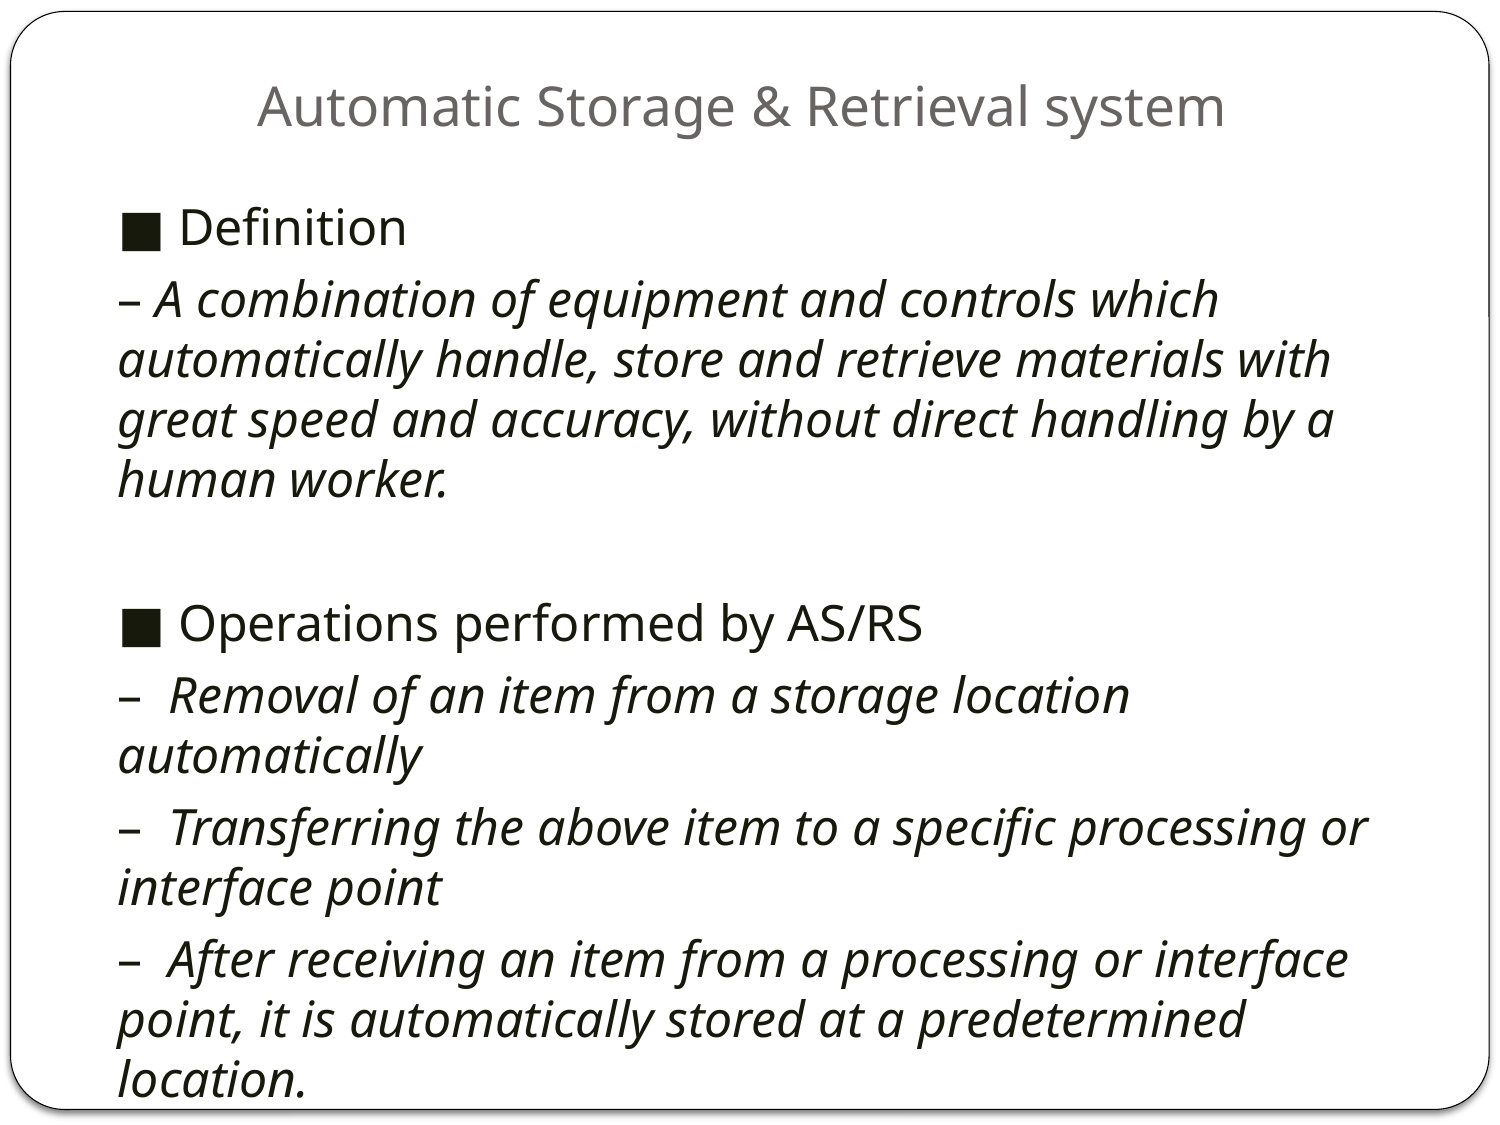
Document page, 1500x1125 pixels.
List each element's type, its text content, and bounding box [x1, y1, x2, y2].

title Automatic Storage & Retrieval system [103, 62, 1397, 153]
list ■ Definition – A combination of equipment and controls which automatically handle, store and retrieve materials with great speed and accuracy, without direct handling by a human worker. ■ Operations performed by AS/RS – Removal of an item from a storage location automatically – Transferring the above item to a specific processing or interface point – After receiving an item from a processing or interface point, it is automatically stored at a predetermined location. [103, 187, 1450, 1063]
